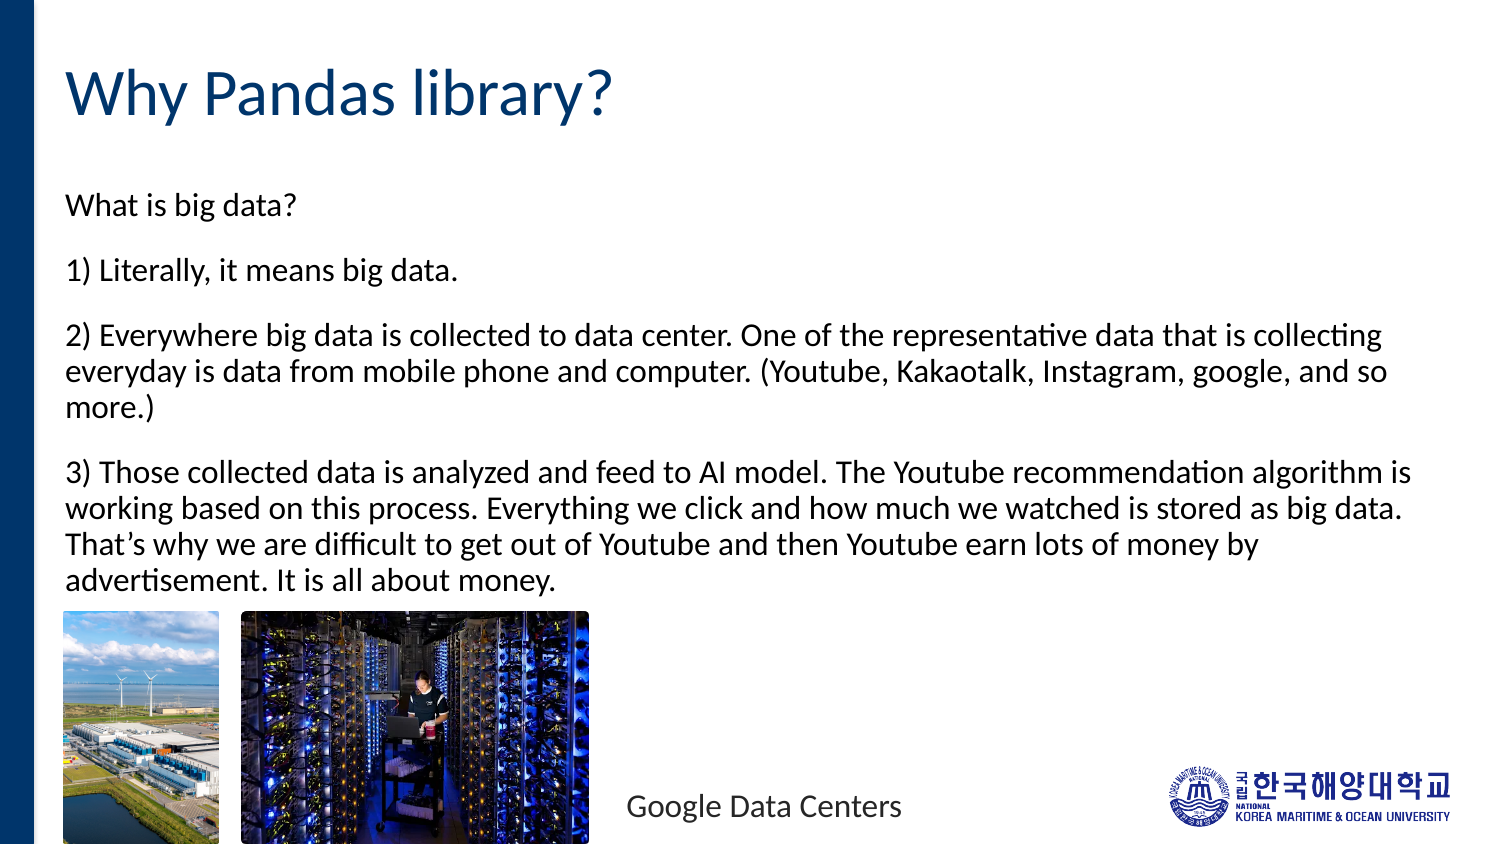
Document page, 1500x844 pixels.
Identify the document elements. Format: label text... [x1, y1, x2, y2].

picture [240, 611, 589, 844]
picture [1169, 766, 1450, 827]
title Why Pandas library? [50, 48, 1100, 138]
picture [63, 611, 219, 844]
list What is big data? 1) Literally, it means big data. 2) Everywhere big data is collected to data center. One of the representative data that is collecting everyday is data from mobile phone and computer. (Youtube, Kakaotalk, Instagram, google, and so more.) 3) Those collected data is analyzed and feed to AI model. The Youtube recommendation algorithm is working based on this process. Everything we click and how much we watched is stored as big data. That’s why we are difficult to get out of Youtube and then Youtube earn lots of money by advertisement. It is all about money. [50, 180, 1450, 760]
text_box Google Data Centers [611, 781, 1068, 833]
